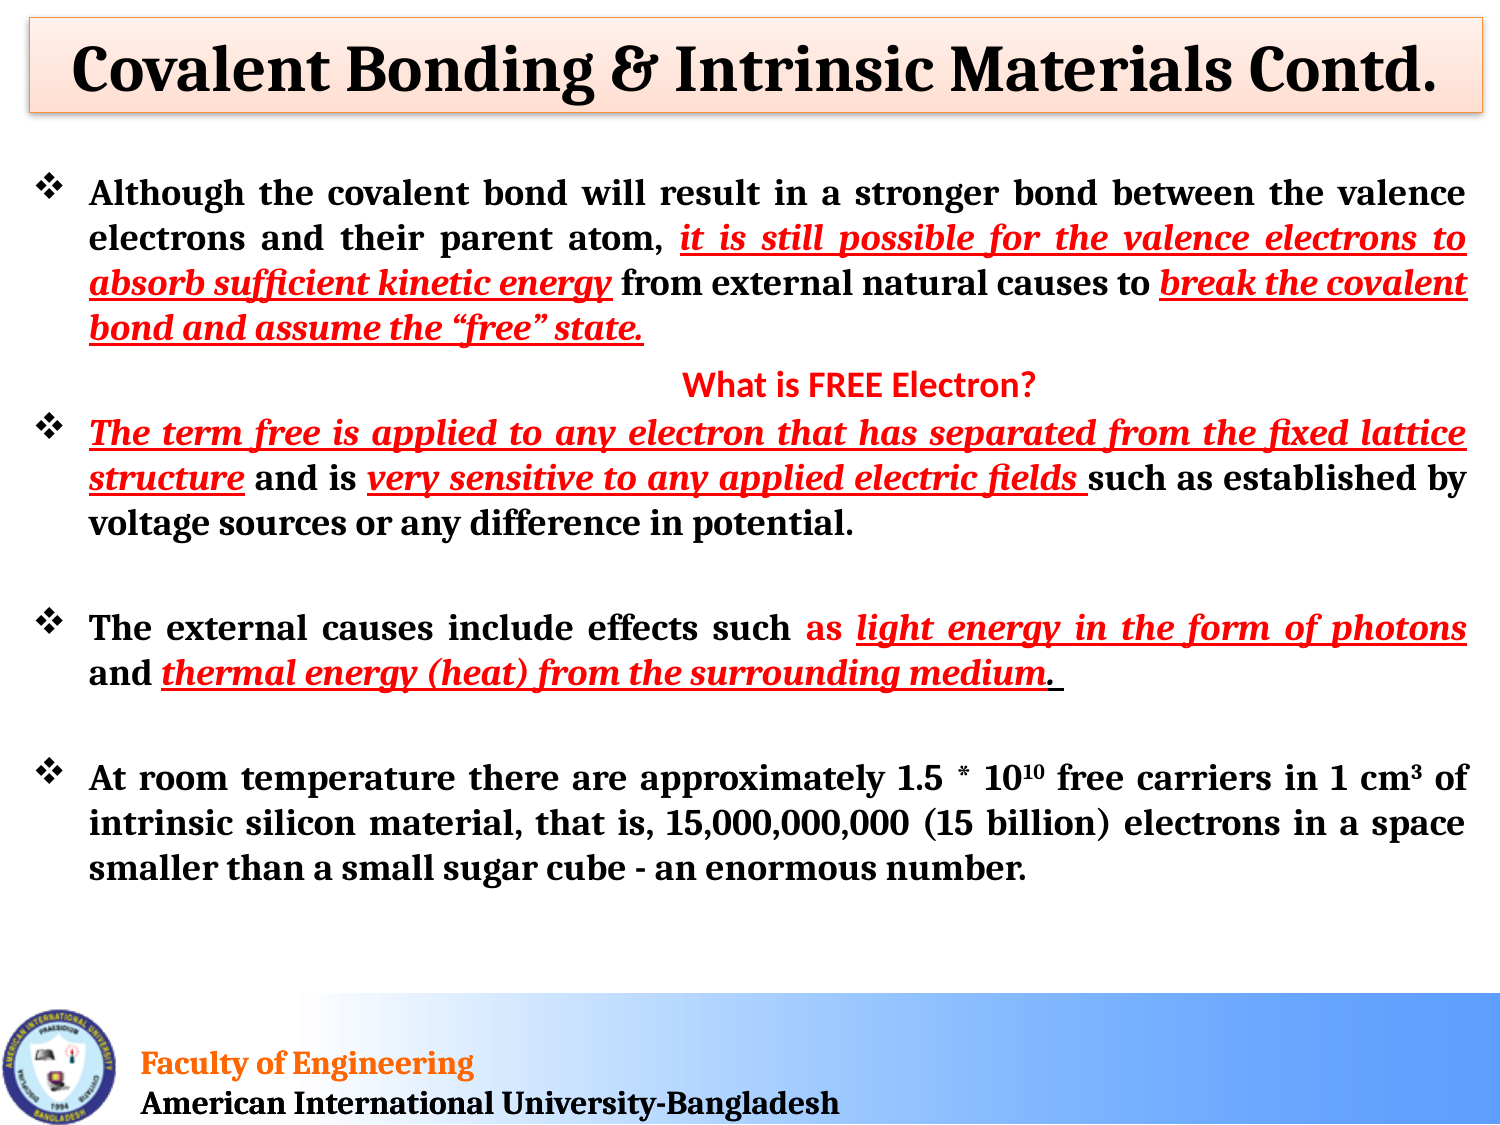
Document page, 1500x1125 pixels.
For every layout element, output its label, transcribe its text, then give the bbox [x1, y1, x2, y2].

list Although the covalent bond will result in a stronger bond between the valence electrons and their parent atom, it is still possible for the valence electrons to absorb sufficient kinetic energy from external natural causes to break the covalent bond and assume the “free” state. The term free is applied to any electron that has separated from the fixed lattice structure and is very sensitive to any applied electric fields such as established by voltage sources or any difference in potential. The external causes include effects such as light energy in the form of photons and thermal energy (heat) from the surrounding medium. At room temperature there are approximately 1.5 * 1010 free carriers in 1 cm3 of intrinsic silicon material, that is, 15,000,000,000 (15 billion) electrons in a space smaller than a small sugar cube - an enormous number. [17, 160, 1483, 953]
text_box Covalent Bonding & Intrinsic Materials Contd. [29, 17, 1483, 113]
picture [0, 1007, 119, 1125]
text_box What is FREE Electron? [667, 349, 1439, 413]
